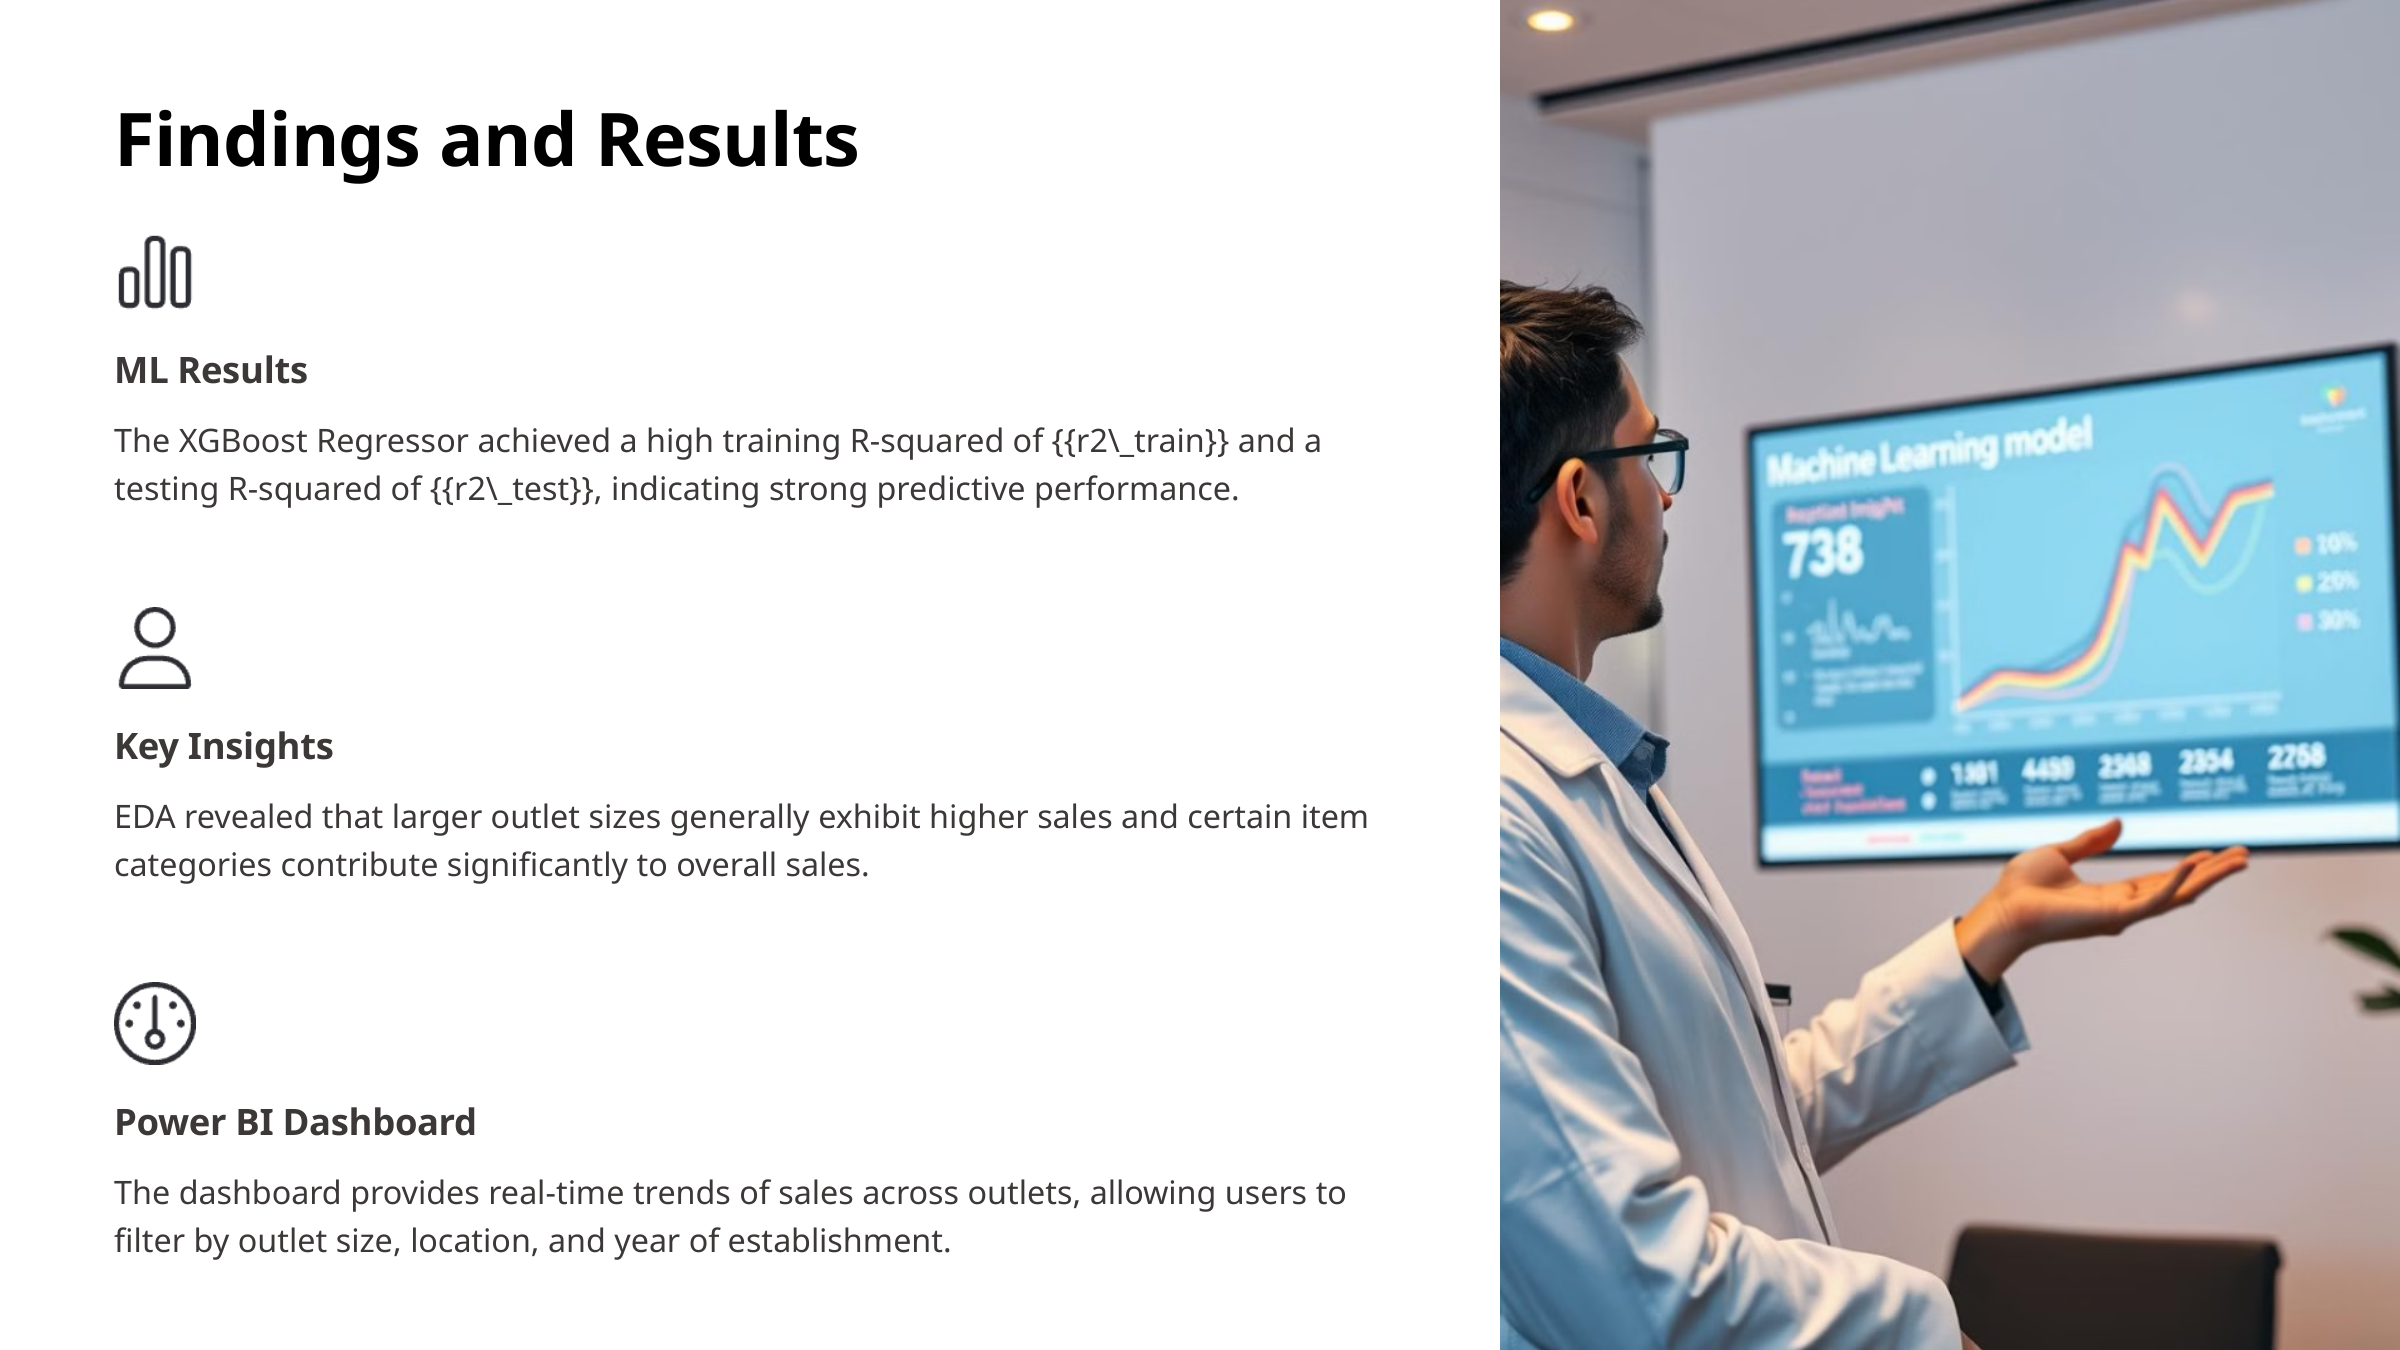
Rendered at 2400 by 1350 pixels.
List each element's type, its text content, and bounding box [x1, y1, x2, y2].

text_box The XGBoost Regressor achieved a high training R-squared of {{r2\_train}} and a testing R-squared of {{r2\_test}}, indicating strong predictive performance. [114, 411, 1386, 510]
text_box Findings and Results [114, 89, 913, 183]
picture [114, 982, 196, 1065]
picture [114, 231, 196, 313]
text_box The dashboard provides real-time trends of sales across outlets, allowing users to filter by outlet size, location, and year of establishment. [114, 1162, 1386, 1261]
text_box EDA revealed that larger outlet sizes generally exhibit higher sales and certain item categories contribute significantly to overall sales. [114, 787, 1386, 885]
text_box ML Results [114, 345, 485, 392]
text_box Key Insights [114, 721, 485, 768]
picture [114, 607, 196, 689]
picture [1499, 0, 2400, 1350]
text_box Power BI Dashboard [114, 1096, 506, 1144]
